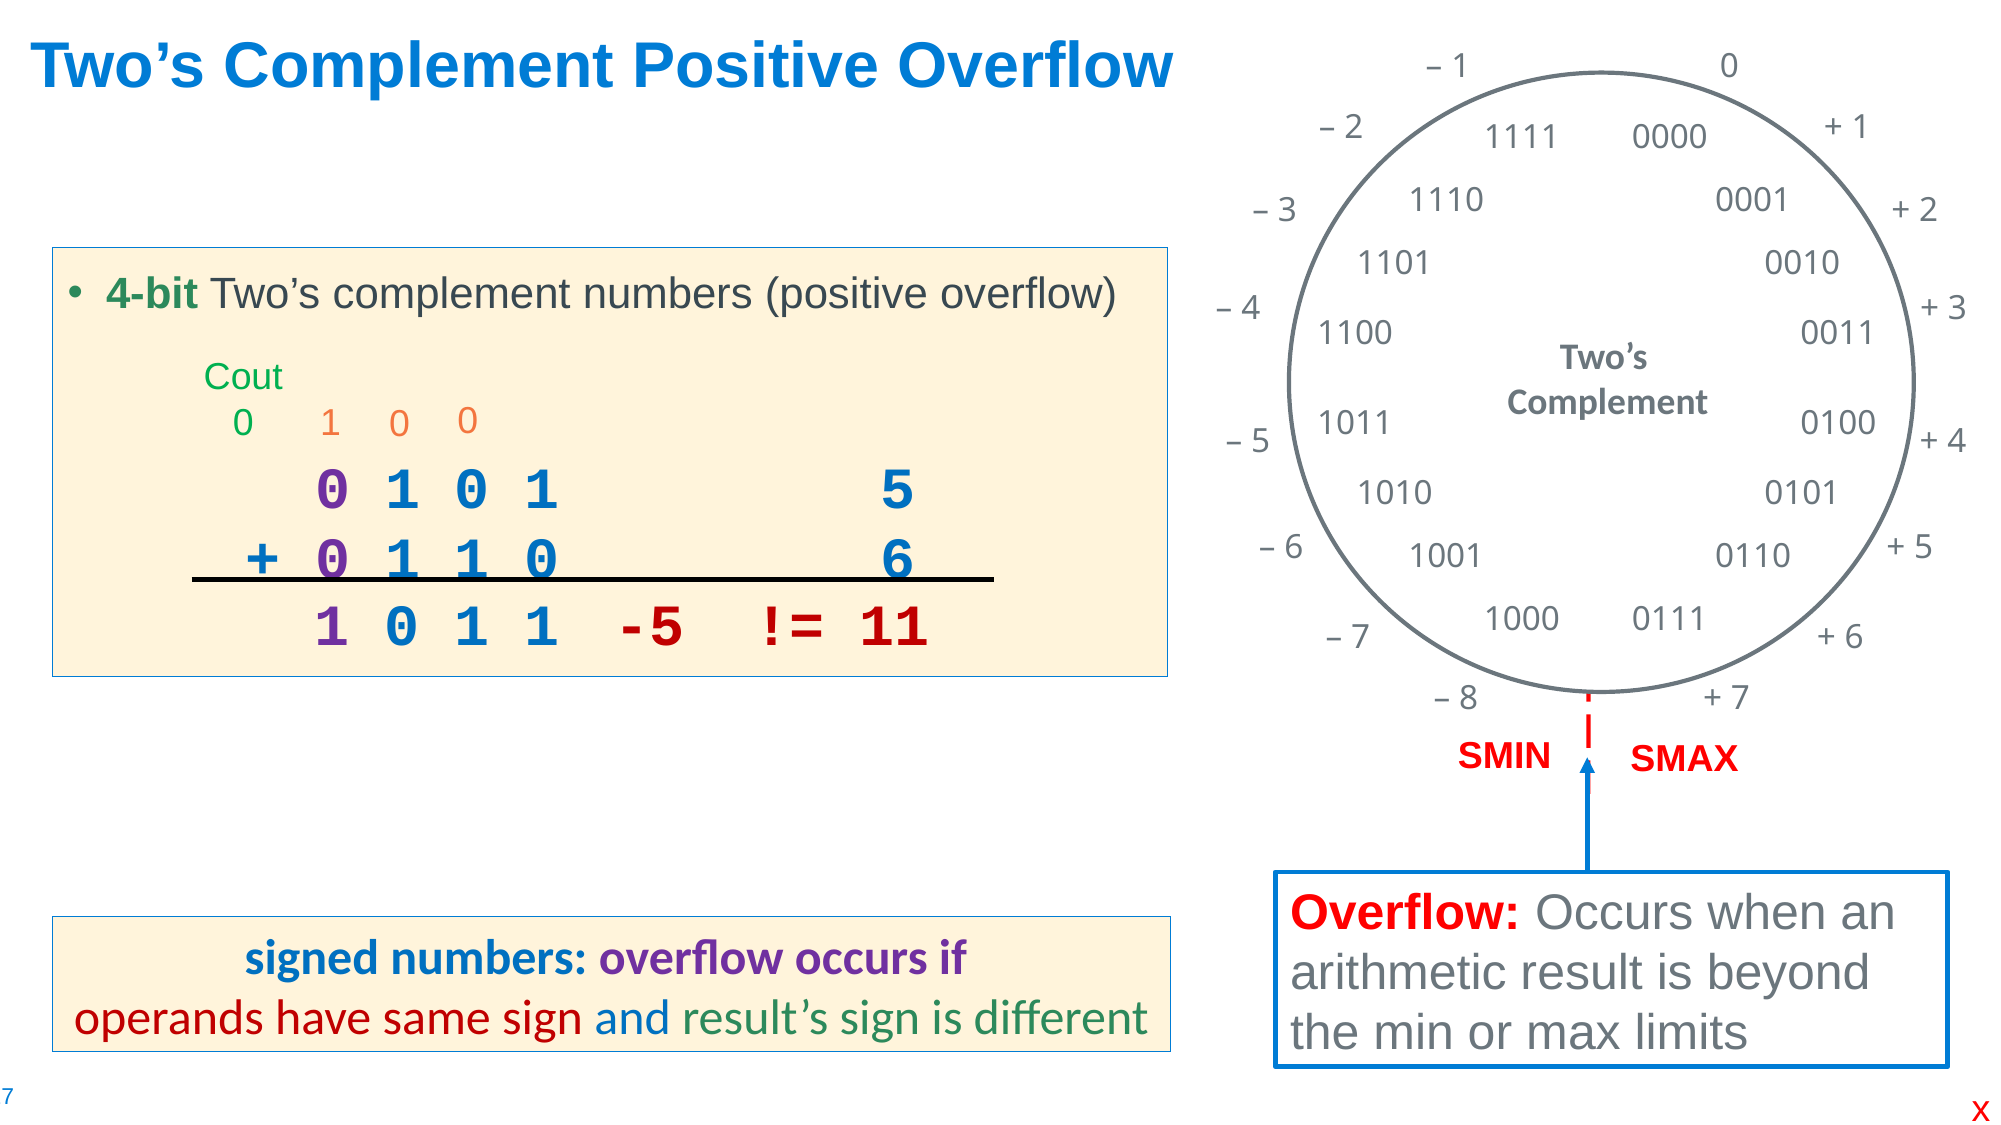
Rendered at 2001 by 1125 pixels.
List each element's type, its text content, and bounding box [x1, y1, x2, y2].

text_box x [1956, 1076, 2000, 1125]
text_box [1208, 44, 1977, 727]
text_box signed numbers: overflow occurs if operands have same sign and result’s sign is different [52, 916, 1171, 1052]
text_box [188, 345, 994, 666]
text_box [1275, 757, 1948, 1085]
list 4-bit Two’s complement numbers (positive overflow) [52, 247, 1168, 677]
title Two’s Complement Positive Overflow [15, 22, 1332, 109]
text_box SMIN [1443, 727, 1567, 757]
text_box SMAX [1615, 727, 1754, 757]
